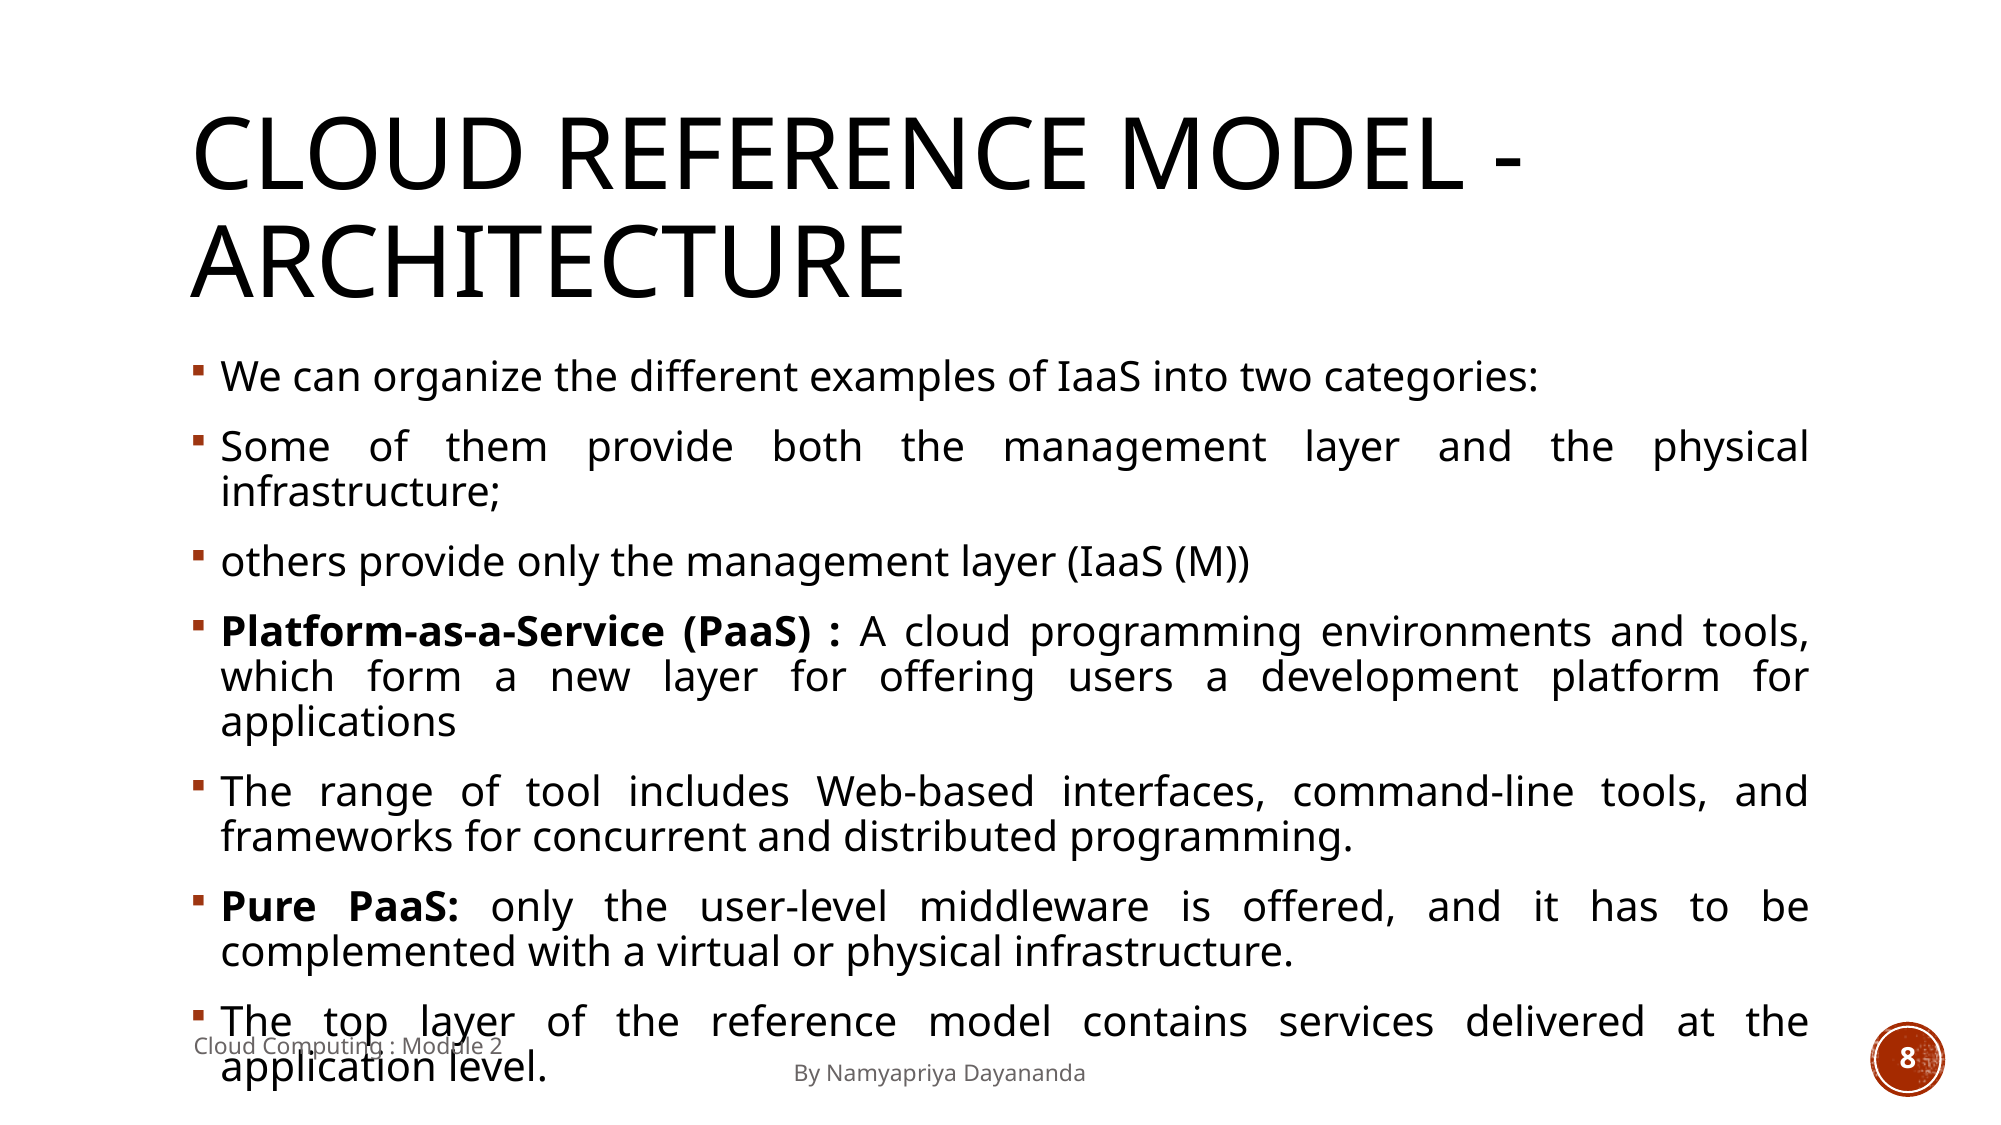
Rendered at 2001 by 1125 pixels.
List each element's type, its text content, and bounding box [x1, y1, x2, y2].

list We can organize the different examples of IaaS into two categories: Some of them provide both the management layer and the physical infrastructure; others provide only the management layer (IaaS (M)) Platform-as-a-Service (PaaS) : A cloud programming environments and tools, which form a new layer for offering users a development platform for applications The range of tool includes Web-based interfaces, command-line tools, and frameworks for concurrent and distributed programming. Pure PaaS: only the user-level middleware is offered, and it has to be complemented with a virtual or physical infrastructure. The top layer of the reference model contains services delivered at the application level. [175, 348, 1826, 1013]
slide_number 8 [1855, 1028, 1961, 1089]
title CLOUD REFERENCE MODEL - ARCHITECTURE [175, 79, 1826, 344]
footer Cloud Computing : Module 2 By Namyapriya Dayananda [178, 1028, 1826, 1089]
